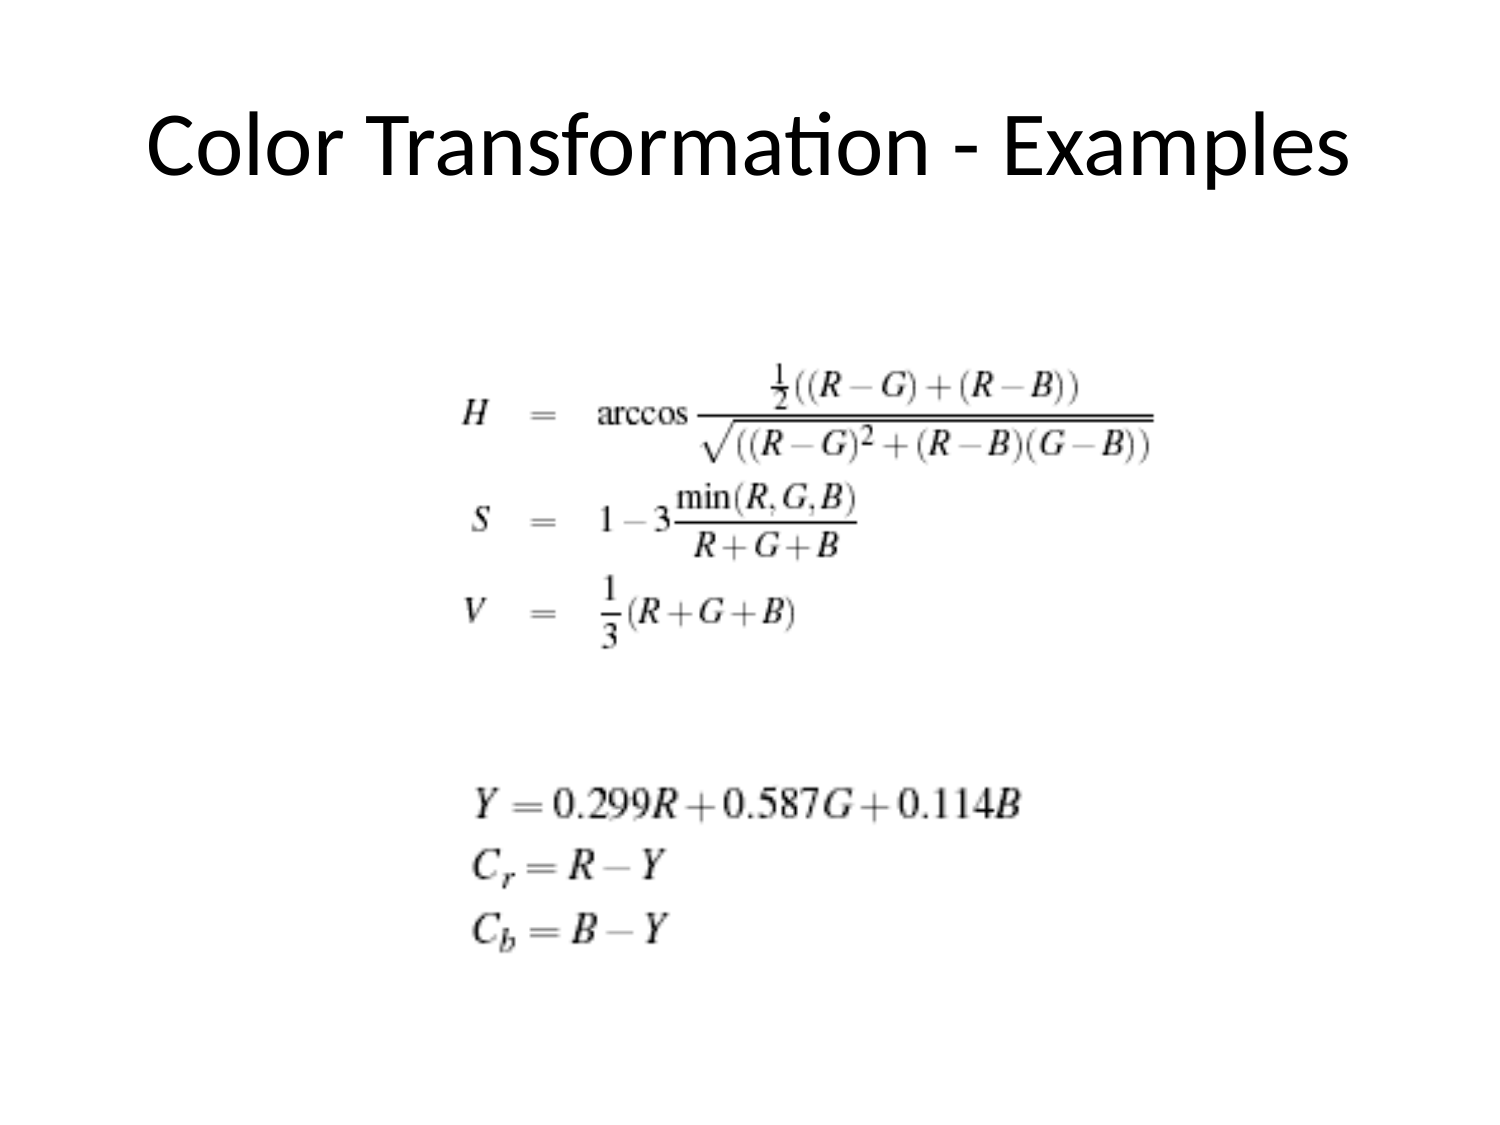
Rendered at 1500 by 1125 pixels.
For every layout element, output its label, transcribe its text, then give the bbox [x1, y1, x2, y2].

picture [399, 349, 1201, 662]
picture [437, 749, 1065, 987]
title Color Transformation - Examples [75, 45, 1425, 233]
